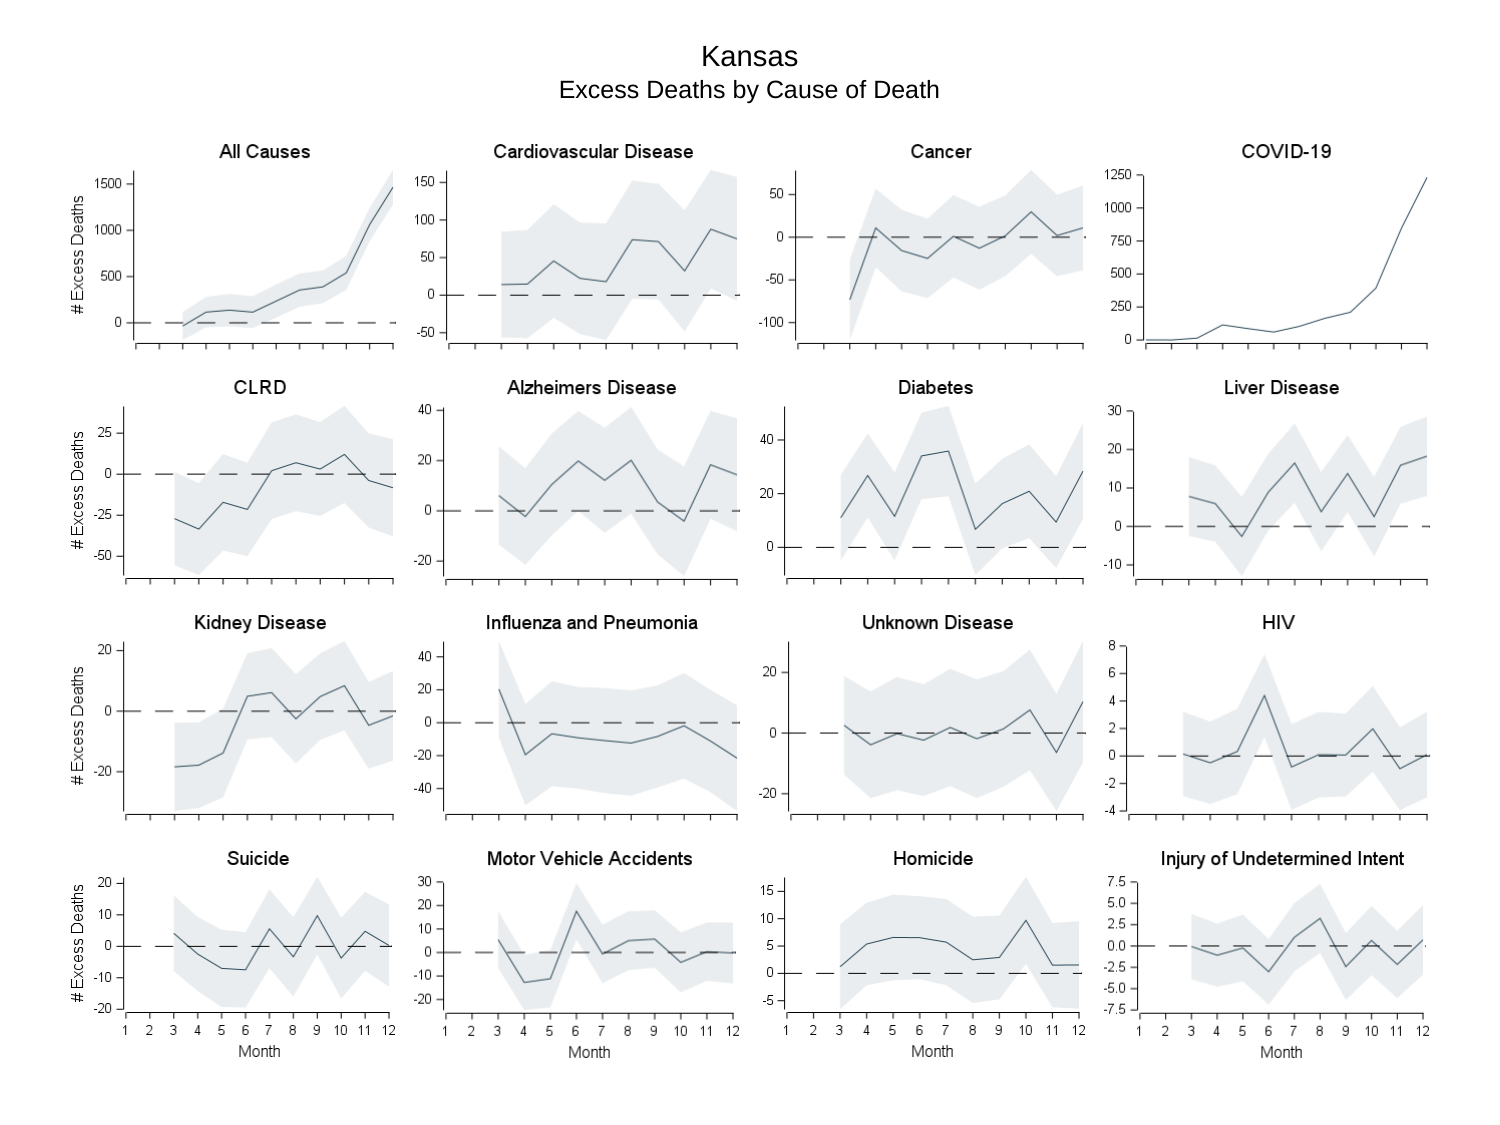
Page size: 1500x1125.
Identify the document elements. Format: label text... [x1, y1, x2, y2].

picture [1098, 607, 1437, 833]
picture [753, 842, 1092, 1069]
picture [408, 607, 747, 833]
picture [63, 136, 402, 362]
title Kansas [37, 37, 1463, 73]
picture [63, 607, 402, 833]
picture [1098, 371, 1437, 598]
picture [1098, 136, 1437, 363]
picture [408, 371, 747, 598]
picture [63, 372, 402, 598]
picture [753, 607, 1092, 833]
picture [753, 372, 1092, 598]
picture [1098, 842, 1437, 1069]
picture [408, 842, 747, 1069]
title Excess Deaths by Cause of Death [37, 73, 1463, 104]
picture [408, 136, 747, 363]
picture [753, 136, 1092, 362]
picture [63, 842, 402, 1069]
